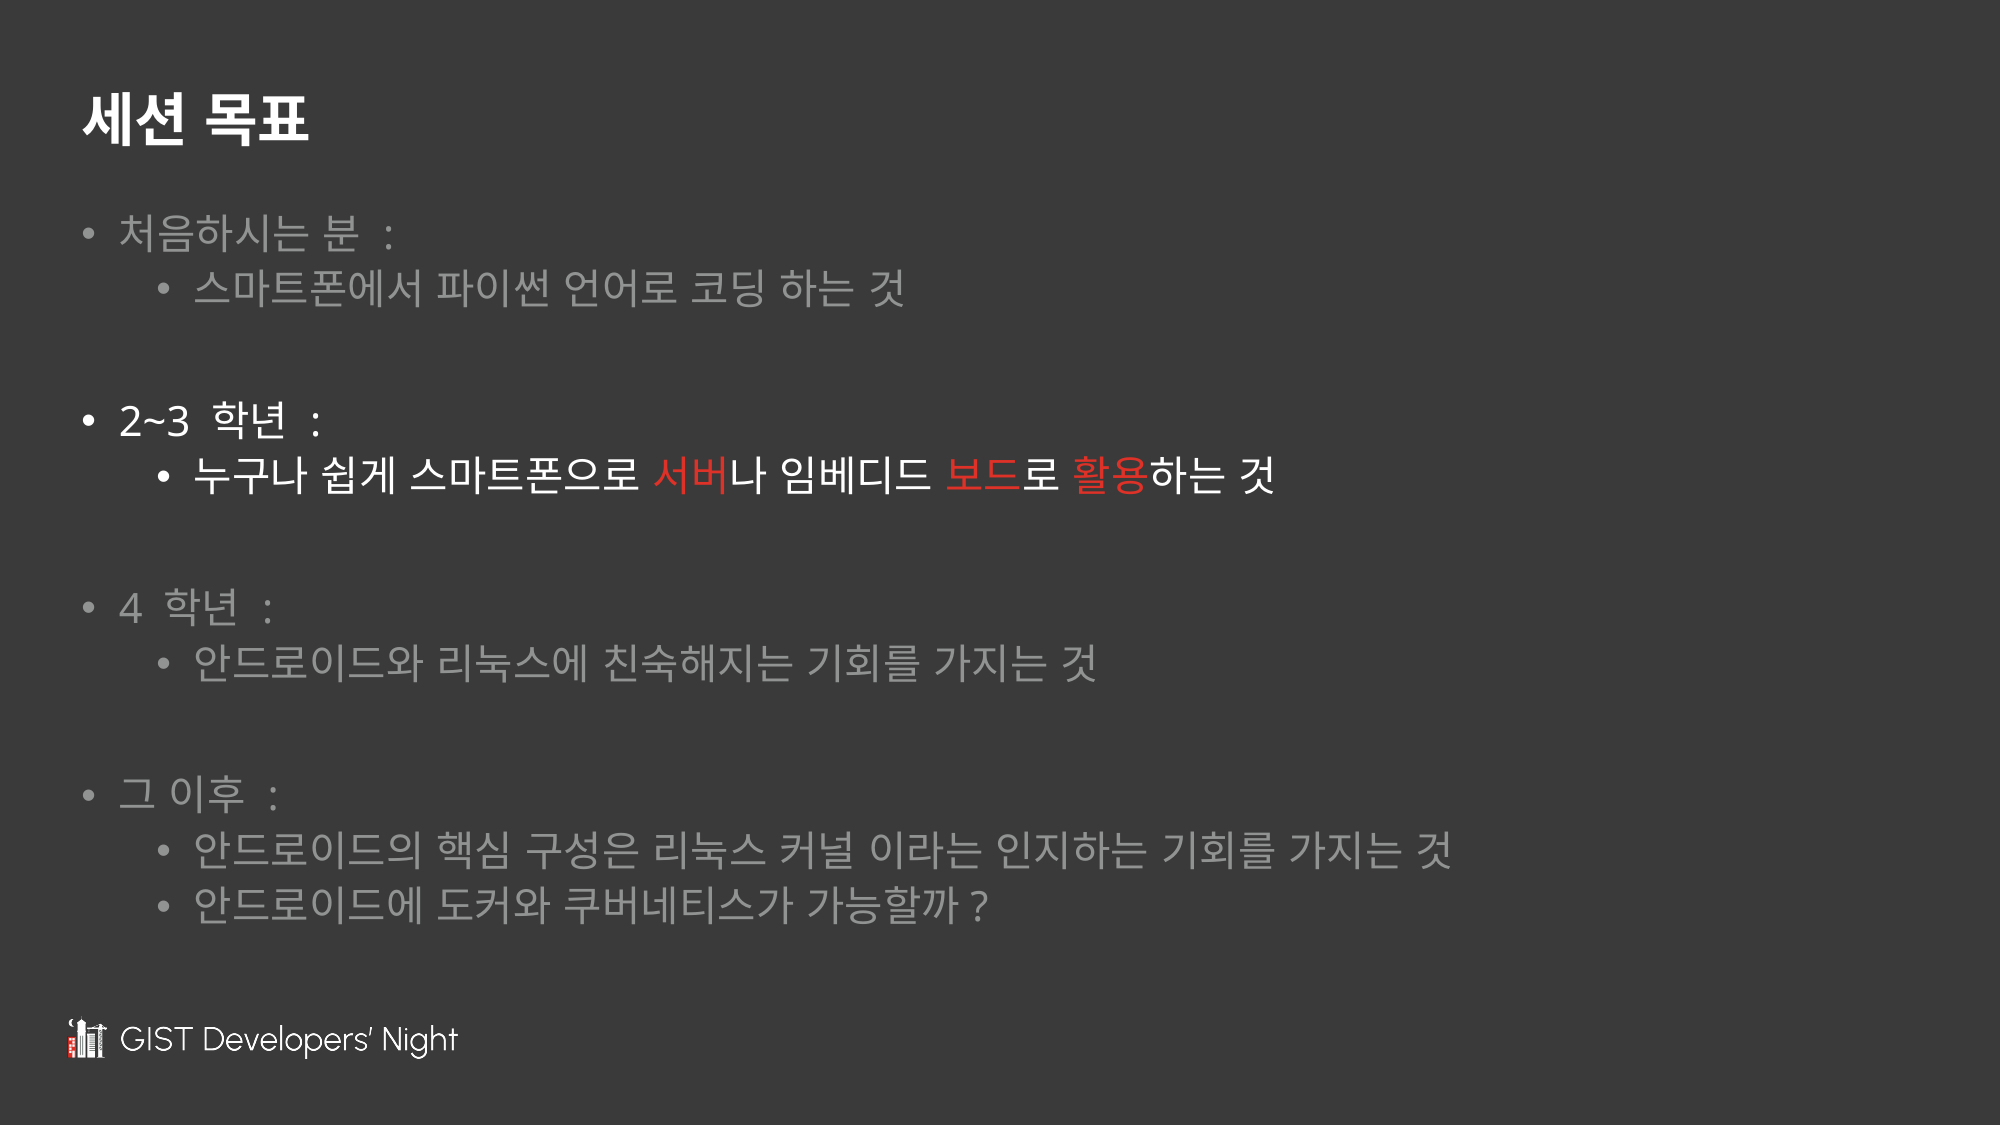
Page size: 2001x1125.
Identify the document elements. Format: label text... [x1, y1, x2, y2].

picture [120, 1024, 458, 1060]
title 세션 목표 [66, 79, 1925, 167]
picture [65, 1015, 108, 1058]
list 처음하시는 분 : 스마트폰에서 파이썬 언어로 코딩 하는 것 2~3 학년 : 누구나 쉽게 스마트폰으로 서버나 임베디드 보드로 활용하는 것 4 학년 : 안드로이드와 리눅스에 친숙해지는 기회를 가지는 것 그 이후 : 안드로이드의 핵심 구성은 리눅스 커널 이라는 인지하는 기회를 가지는 것 안드로이드에 도커와 쿠버네티스가 가능할까? [66, 205, 1925, 998]
